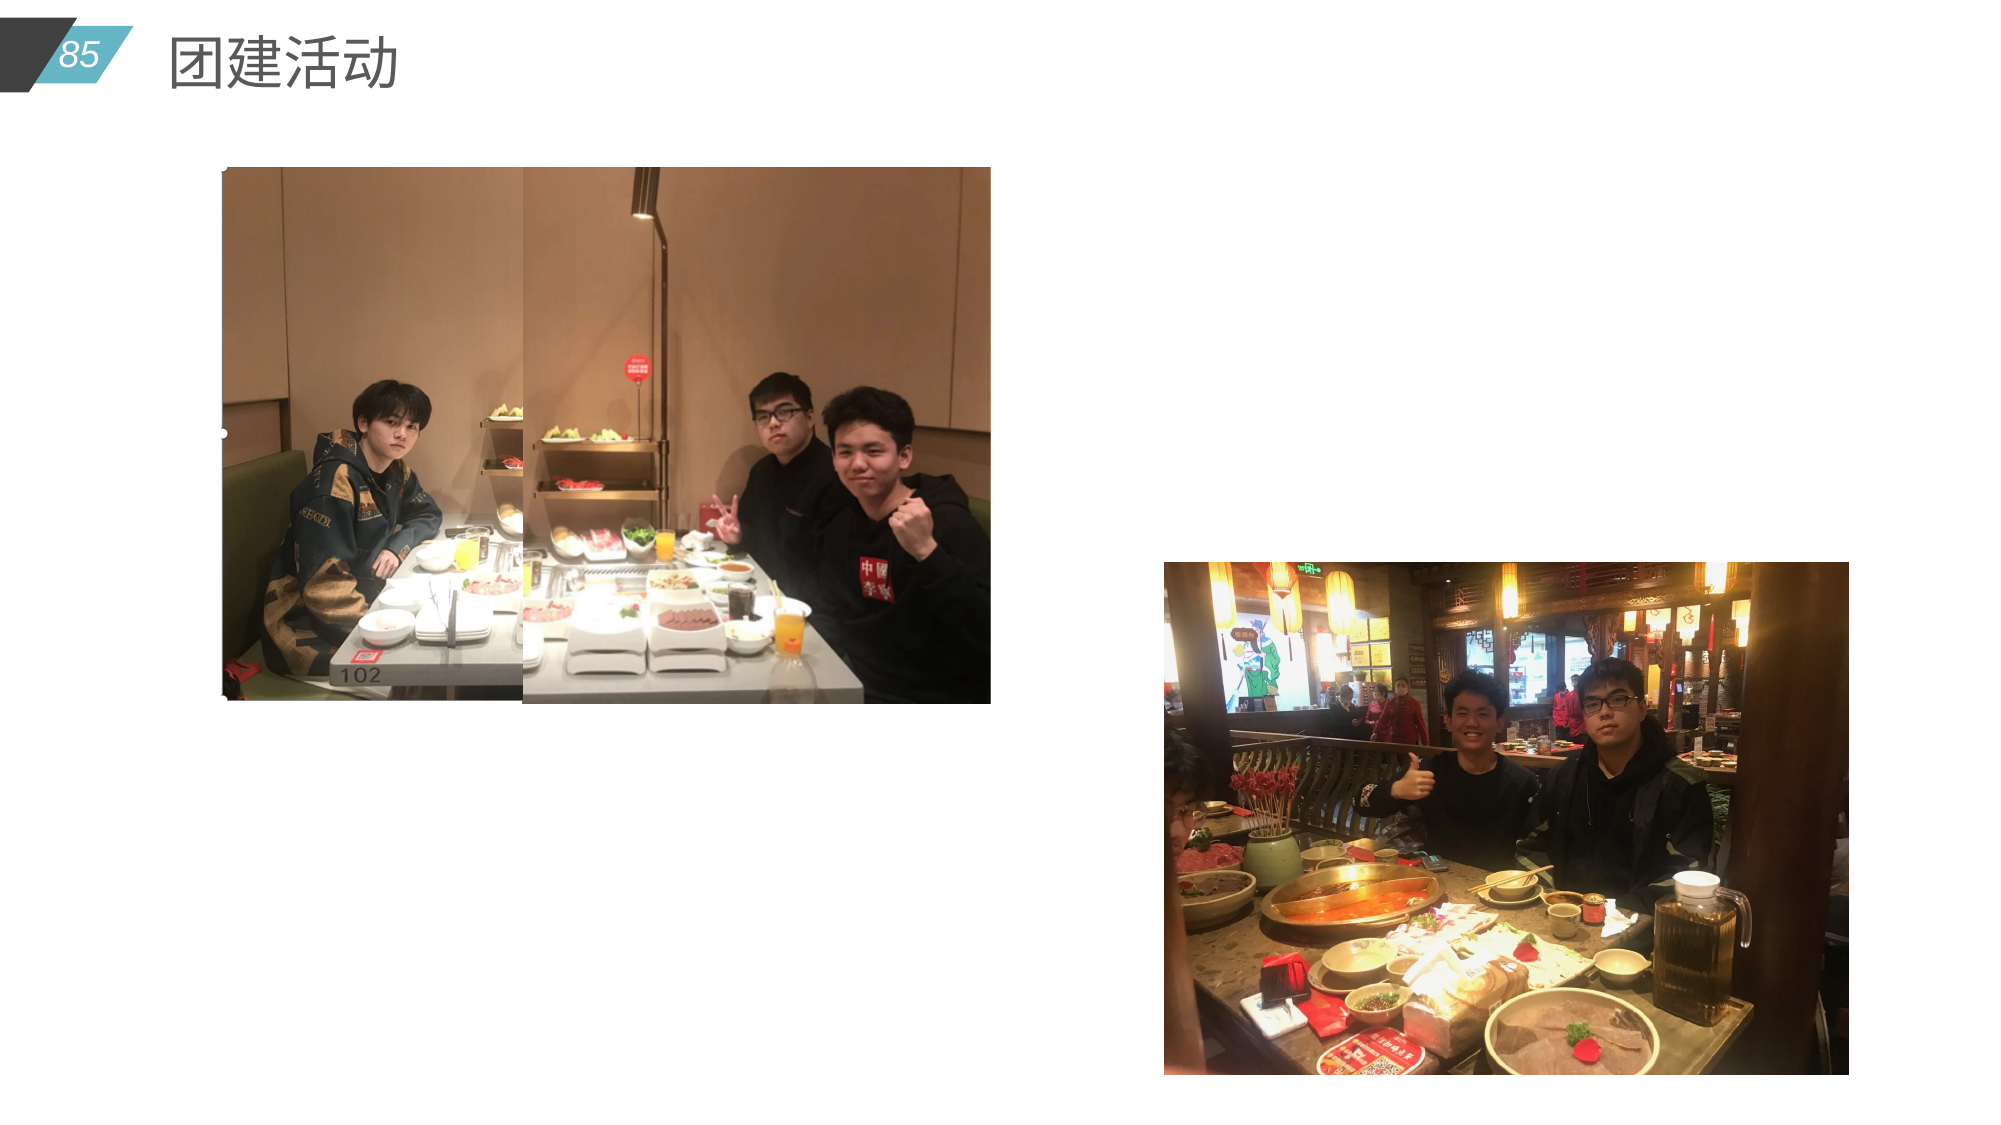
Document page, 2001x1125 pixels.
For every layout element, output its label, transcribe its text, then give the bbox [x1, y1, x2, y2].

picture [1164, 562, 1849, 1076]
text_box 团建活动 [152, 18, 415, 104]
picture [221, 167, 992, 704]
